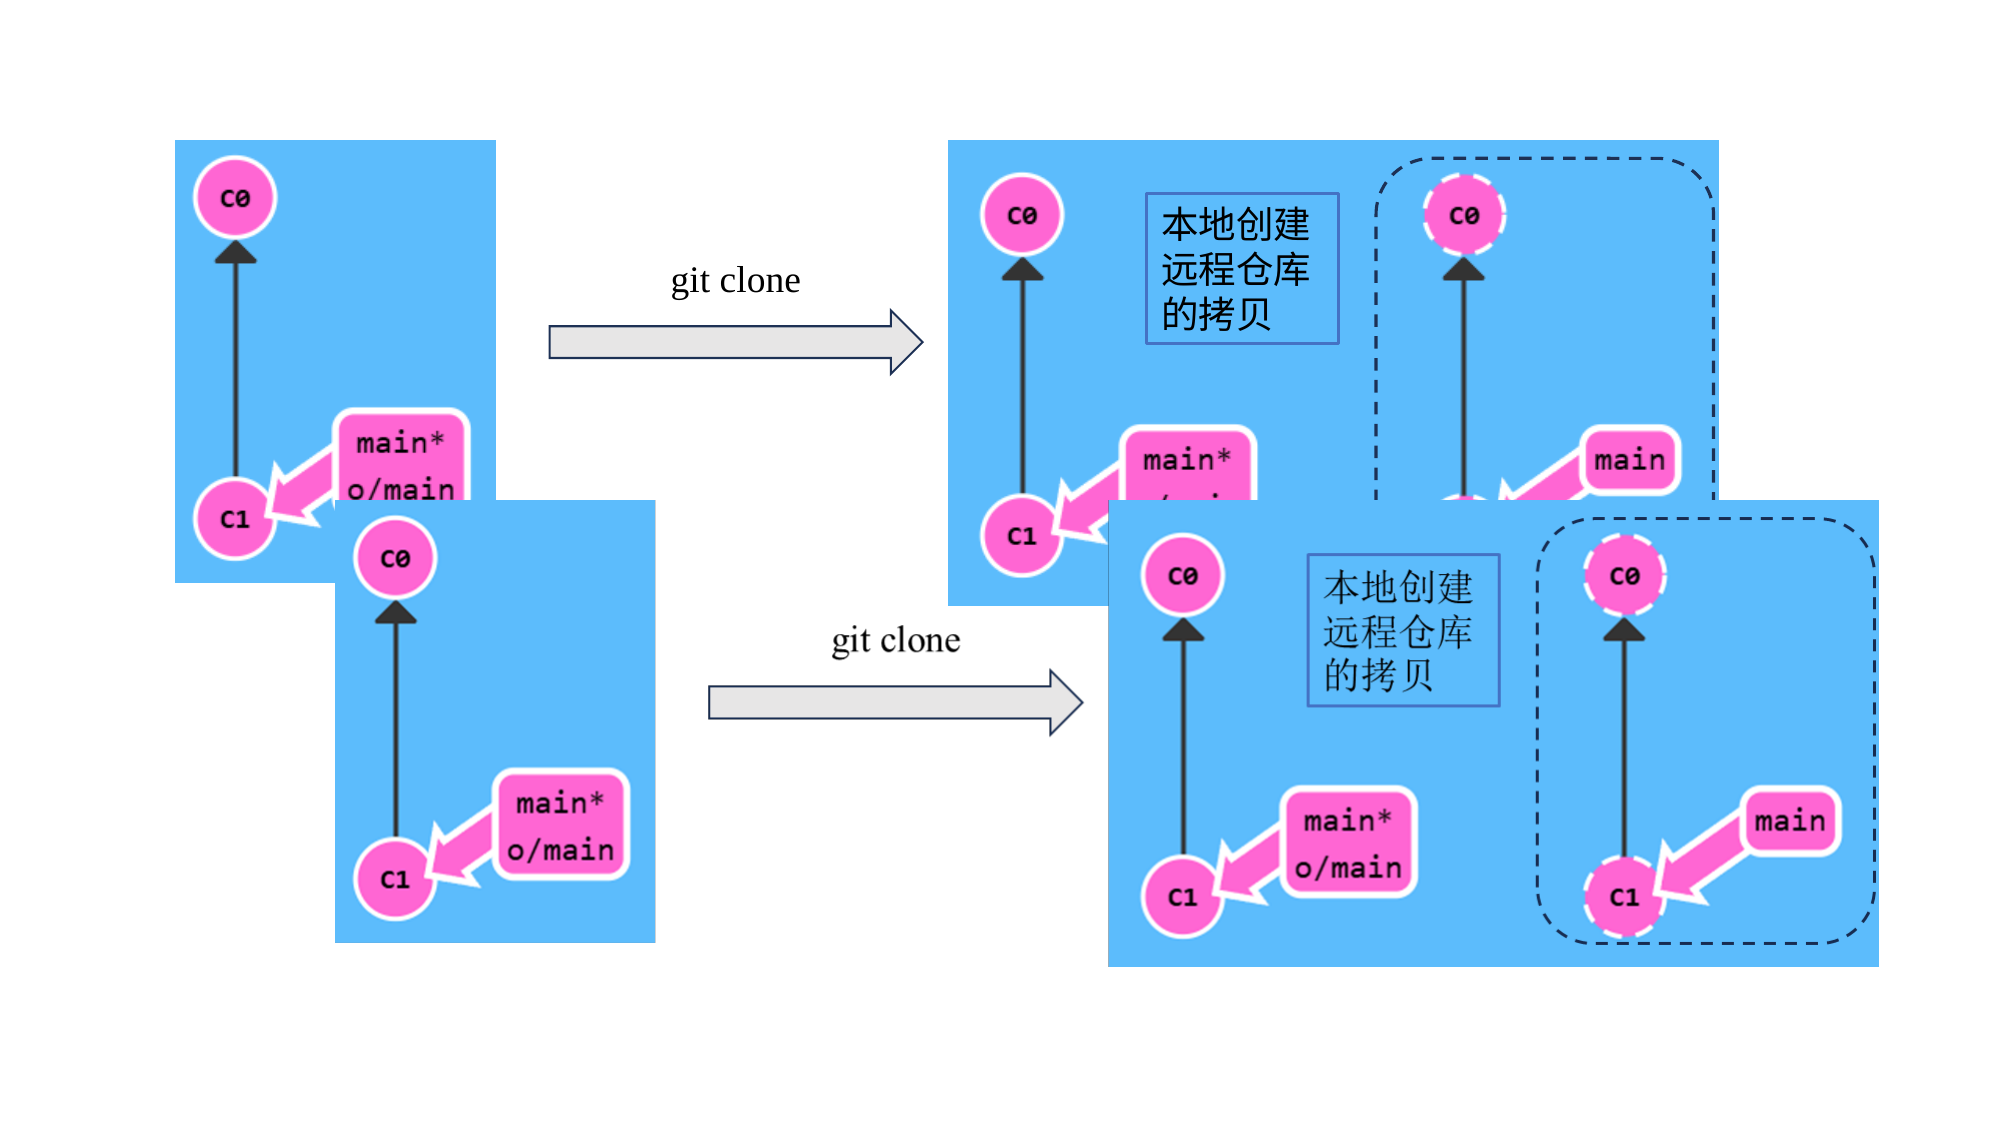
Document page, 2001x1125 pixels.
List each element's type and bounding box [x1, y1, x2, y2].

text_box [175, 140, 1719, 606]
picture [335, 500, 1879, 967]
